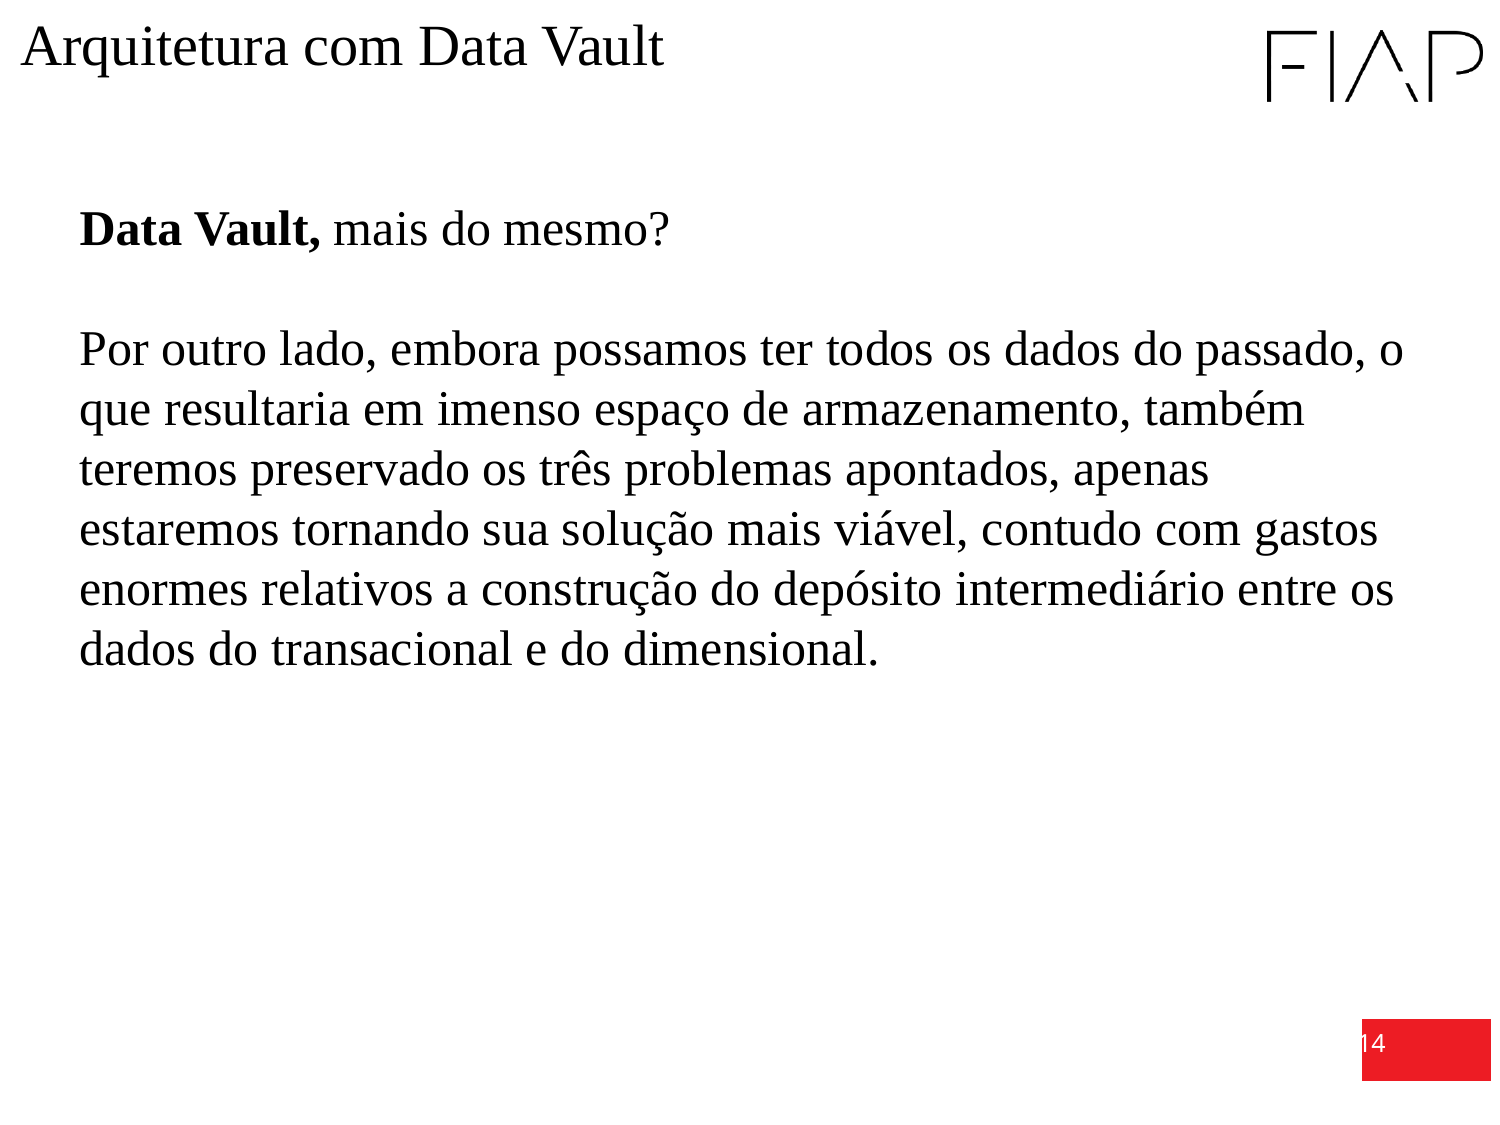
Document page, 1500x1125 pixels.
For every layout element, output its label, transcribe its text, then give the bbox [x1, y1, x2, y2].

list Data Vault, mais do mesmo? Por outro lado, embora possamos ter todos os dados do passado, o que resultaria em imenso espaço de armazenamento, também teremos preservado os três problemas apontados, apenas estaremos tornando sua solução mais viável, contudo com gastos enormes relativos a construção do depósito intermediário entre os dados do transacional e do dimensional. [64, 187, 1437, 968]
picture [1362, 1019, 1491, 1081]
title Arquitetura com Data Vault [5, 0, 1356, 188]
picture [1356, 30, 1483, 102]
